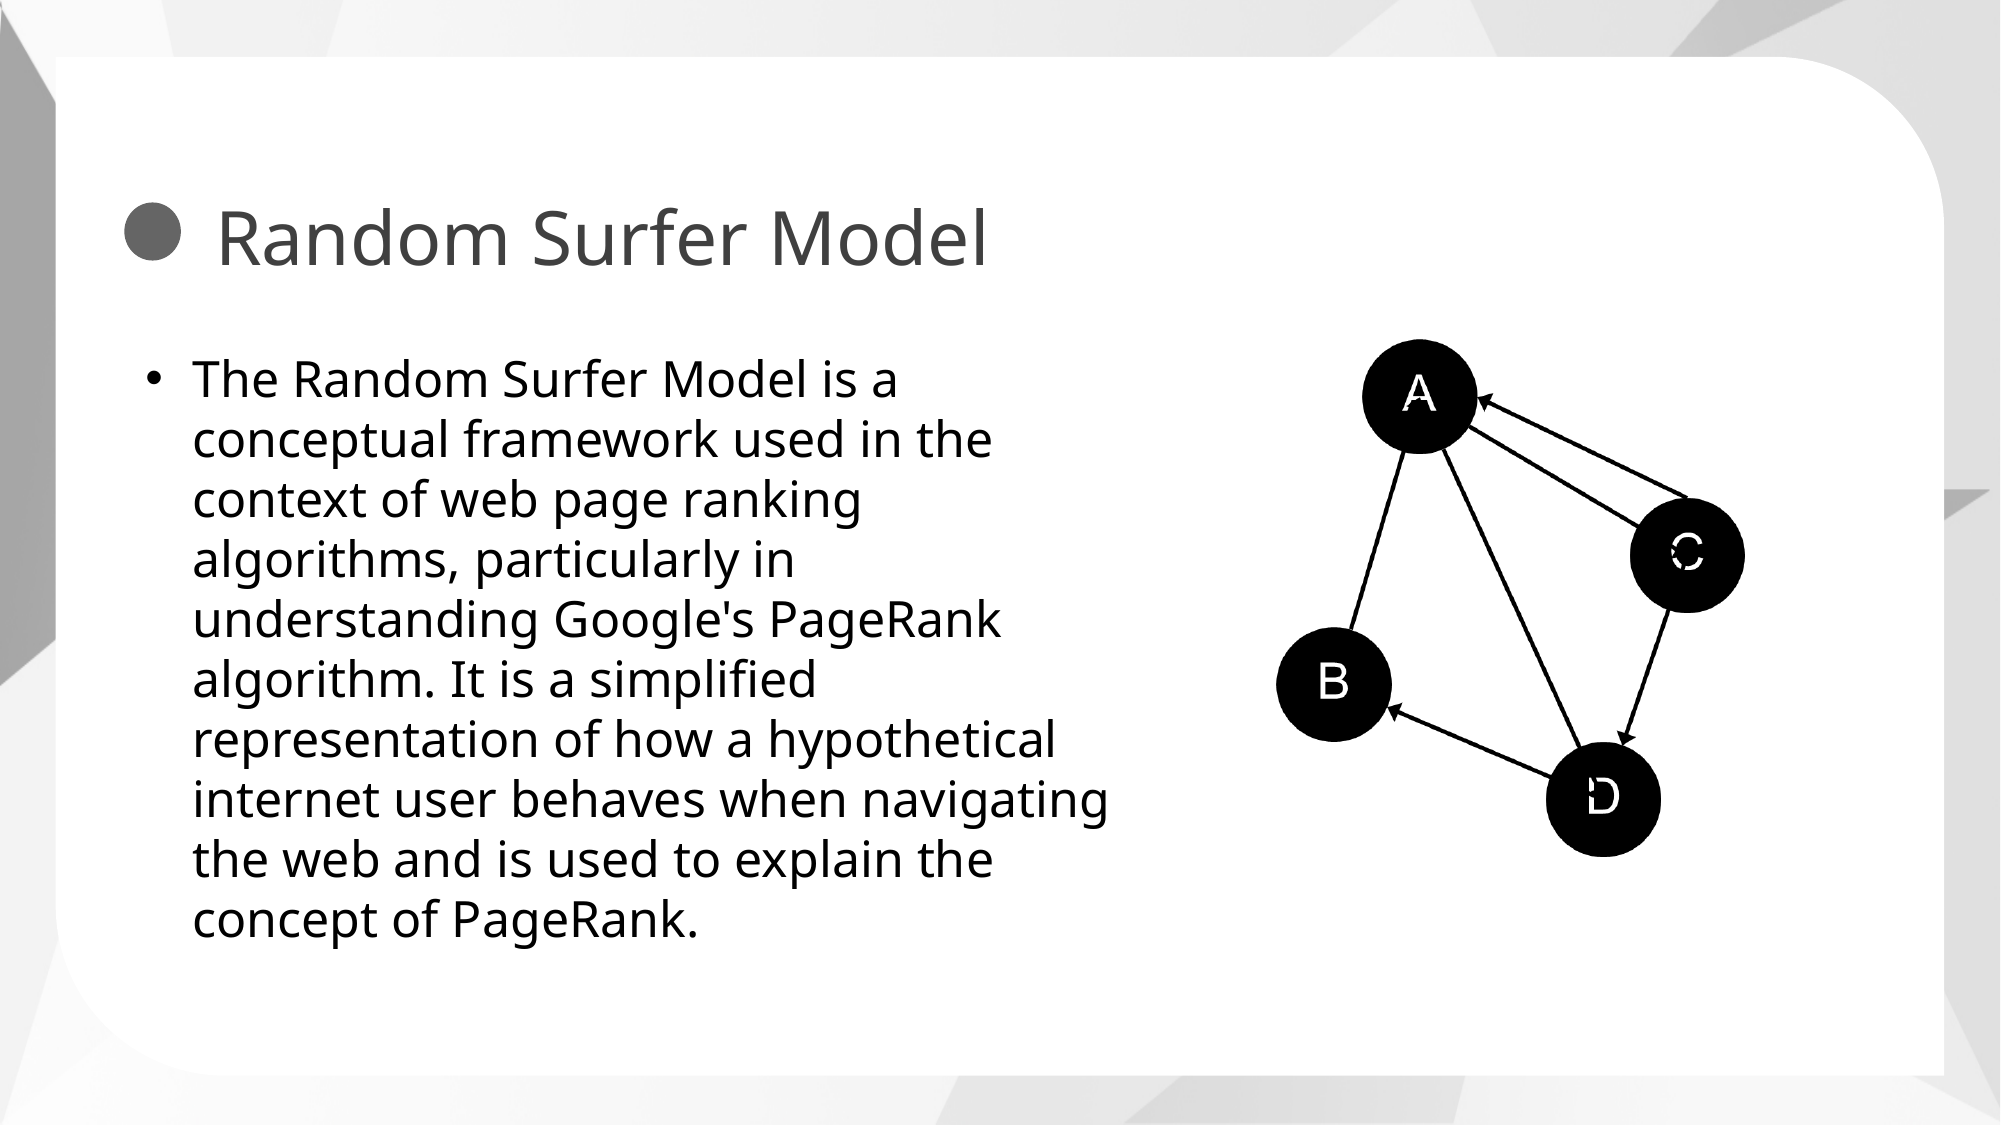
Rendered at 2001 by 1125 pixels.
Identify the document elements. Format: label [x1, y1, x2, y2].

text_box [55, 56, 1945, 1076]
picture [0, 0, 2001, 1125]
